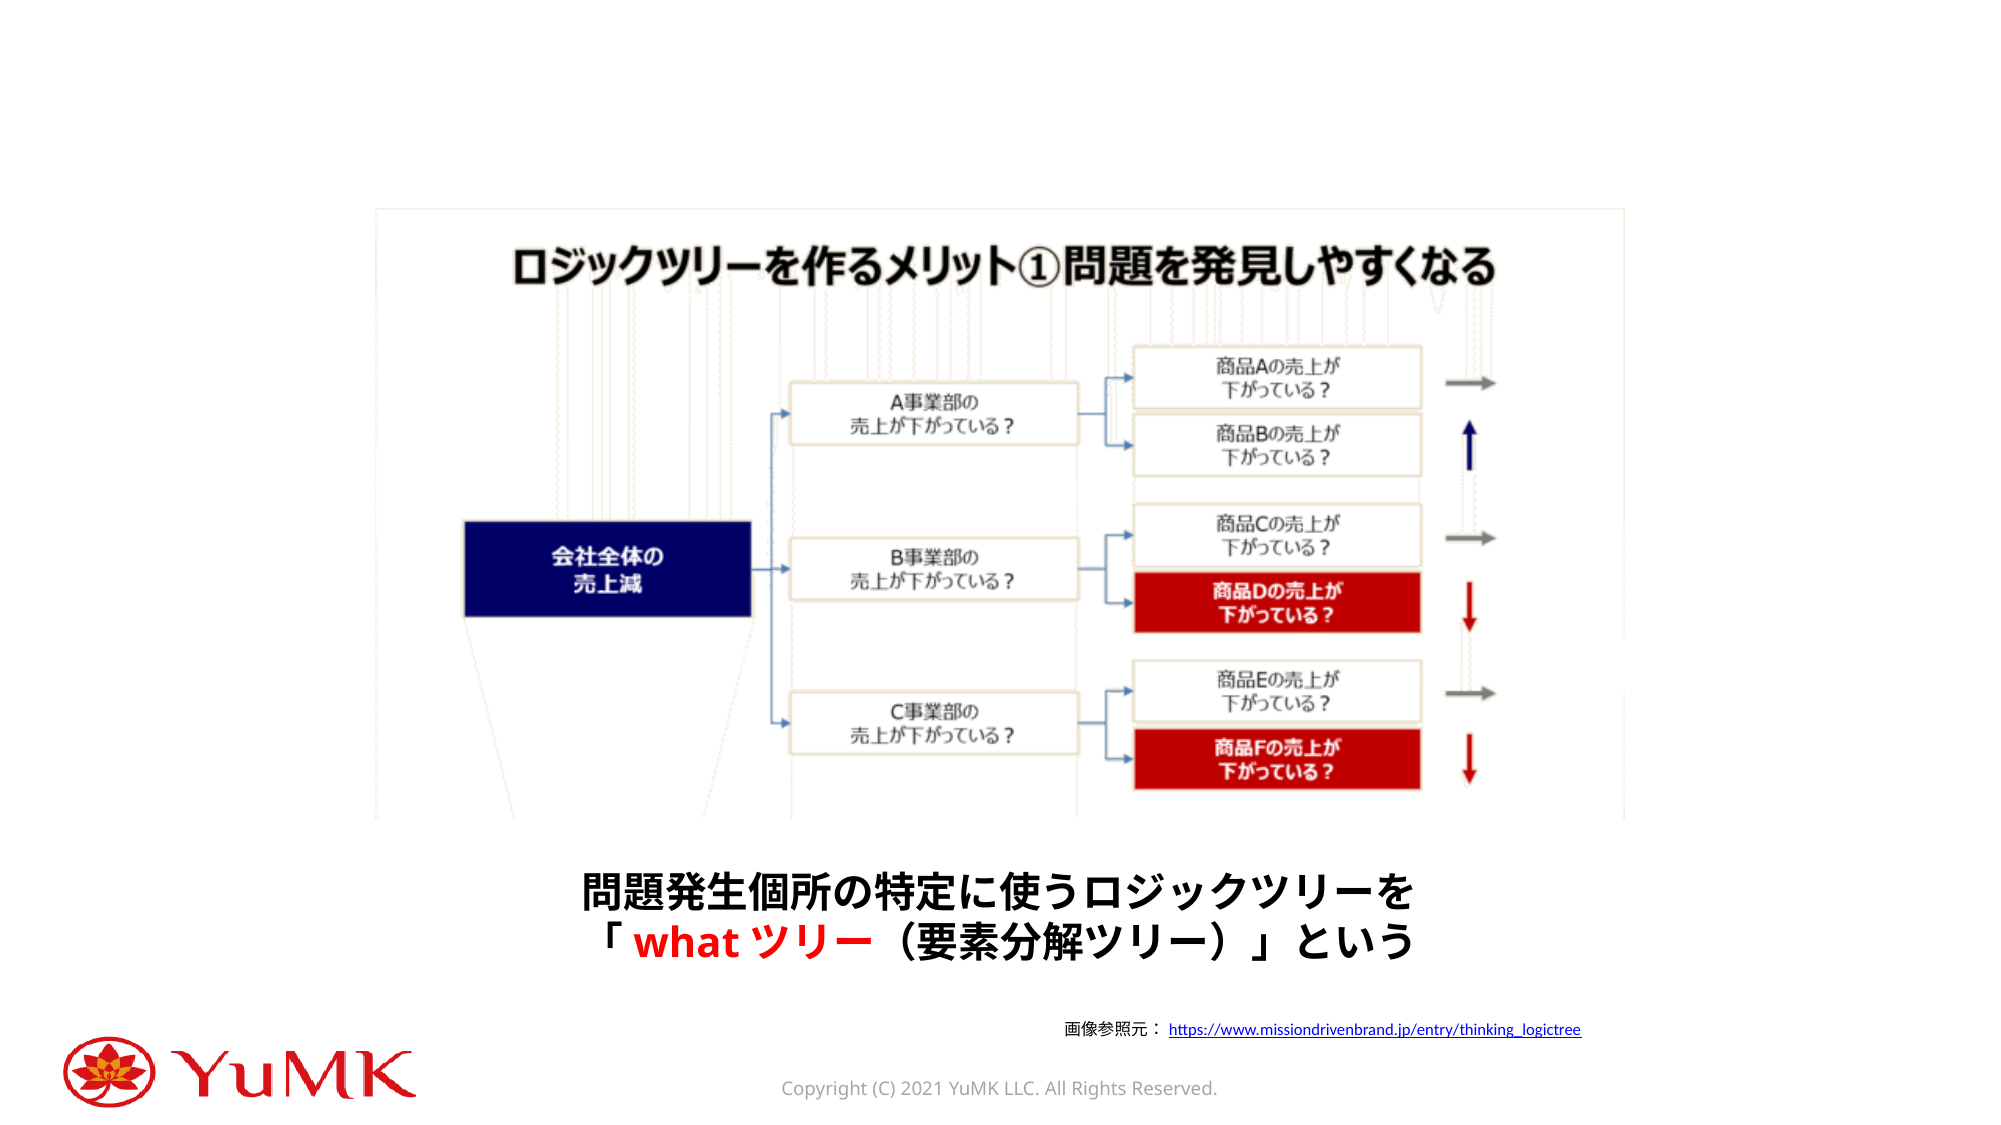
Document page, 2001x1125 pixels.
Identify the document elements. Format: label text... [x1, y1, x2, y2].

picture [56, 1035, 424, 1108]
text_box 画像参照元：https://www.missiondrivenbrand.jp/entry/thinking_logictree [846, 1011, 1597, 1046]
text_box 問題発生個所の特定に使うロジックツリーを 「whatツリー（要素分解ツリー）」という [566, 858, 1433, 974]
picture [374, 207, 1626, 820]
